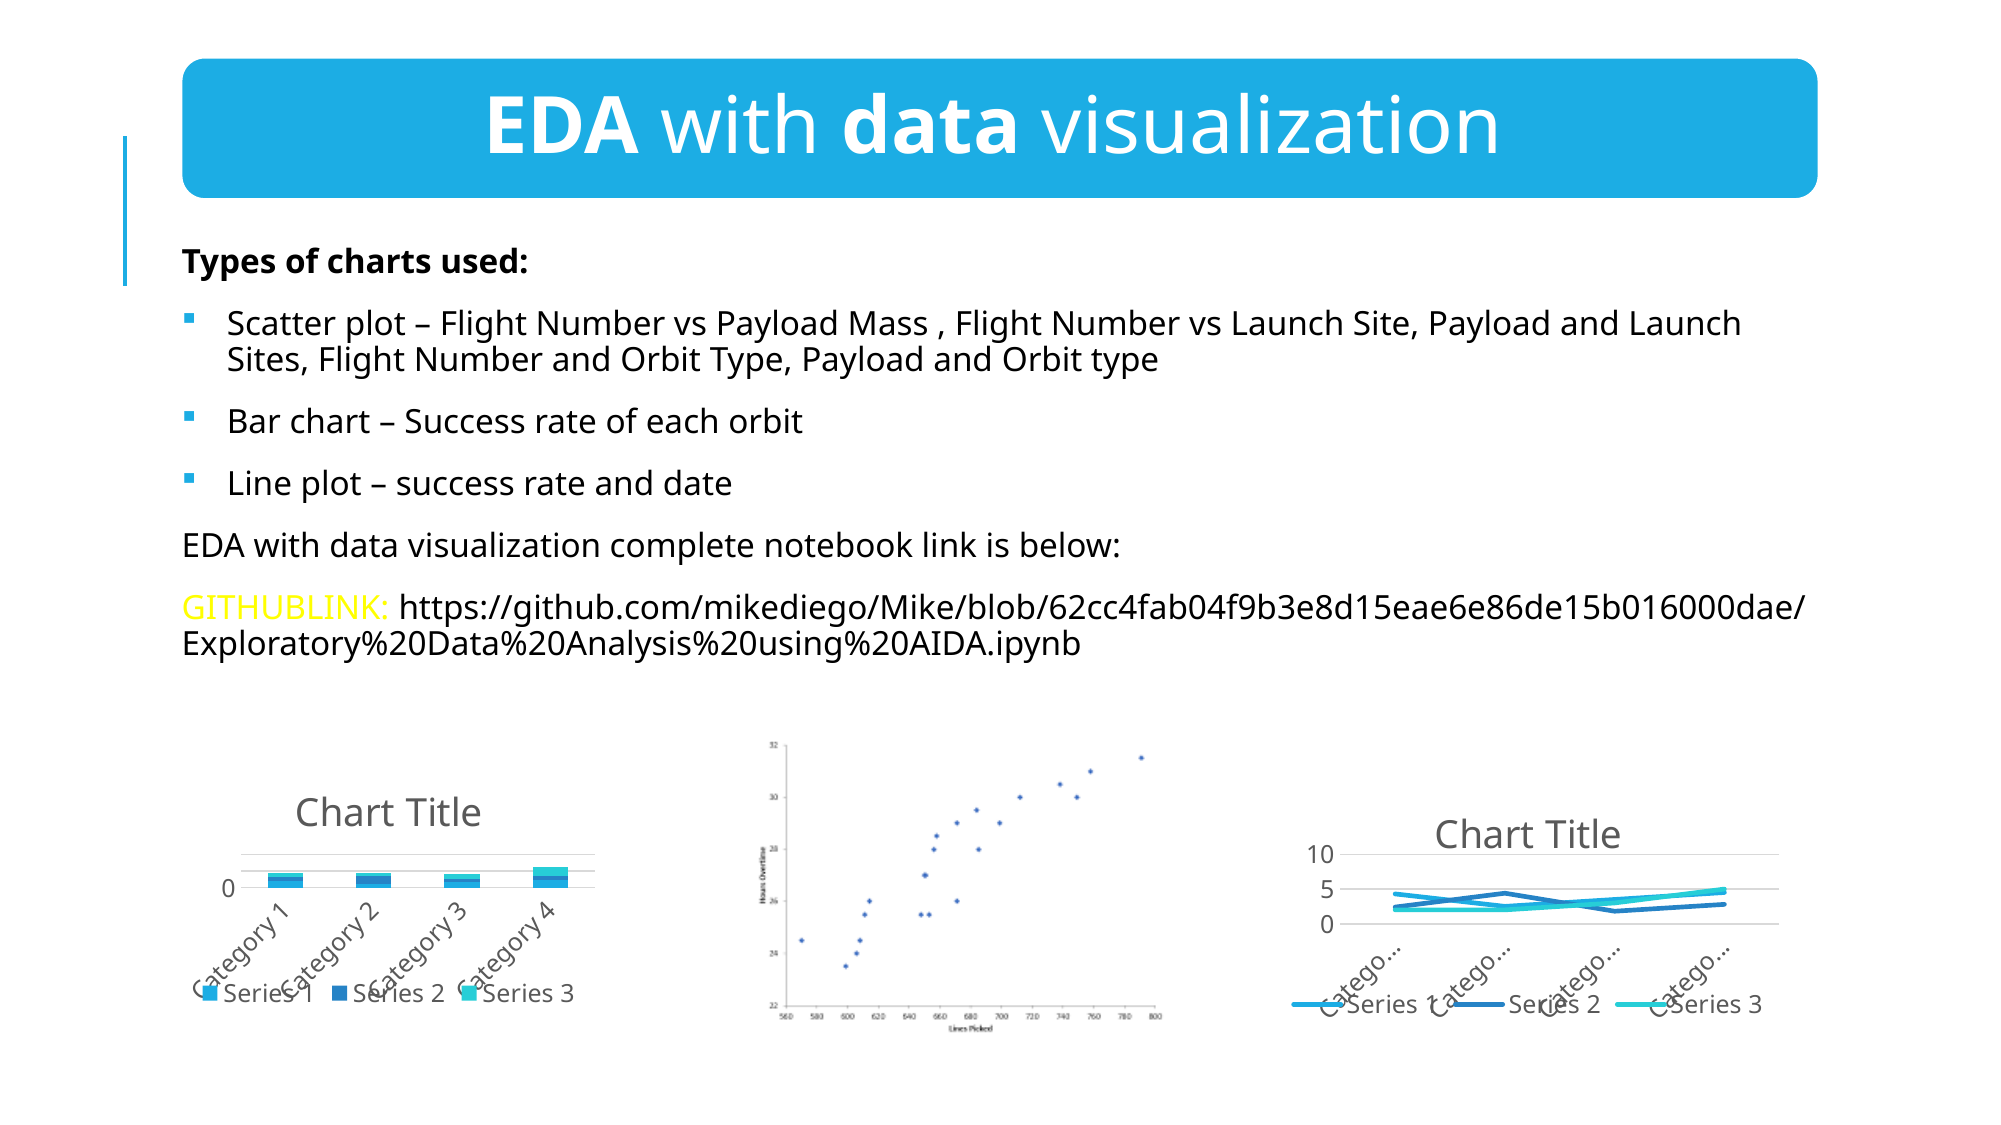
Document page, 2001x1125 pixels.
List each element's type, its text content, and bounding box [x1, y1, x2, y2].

list Types of charts used: Scatter plot – Flight Number vs Payload Mass , Flight Number vs Launch Site, Payload and Launch Sites, Flight Number and Orbit Type, Payload and Orbit type Bar chart – Success rate of each orbit Line plot – success rate and date EDA with data visualization complete notebook link is below: GITHUBLINK: https://github.com/mikediego/Mike/blob/62cc4fab04f9b3e8d15eae6e86de15b016000dae/Exploratory%20Data%20Analysis%20using%20AIDA.ipynb [174, 231, 1840, 677]
chart [173, 759, 604, 1017]
chart [1273, 781, 1784, 1028]
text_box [180, 55, 1820, 201]
picture [753, 739, 1170, 1037]
